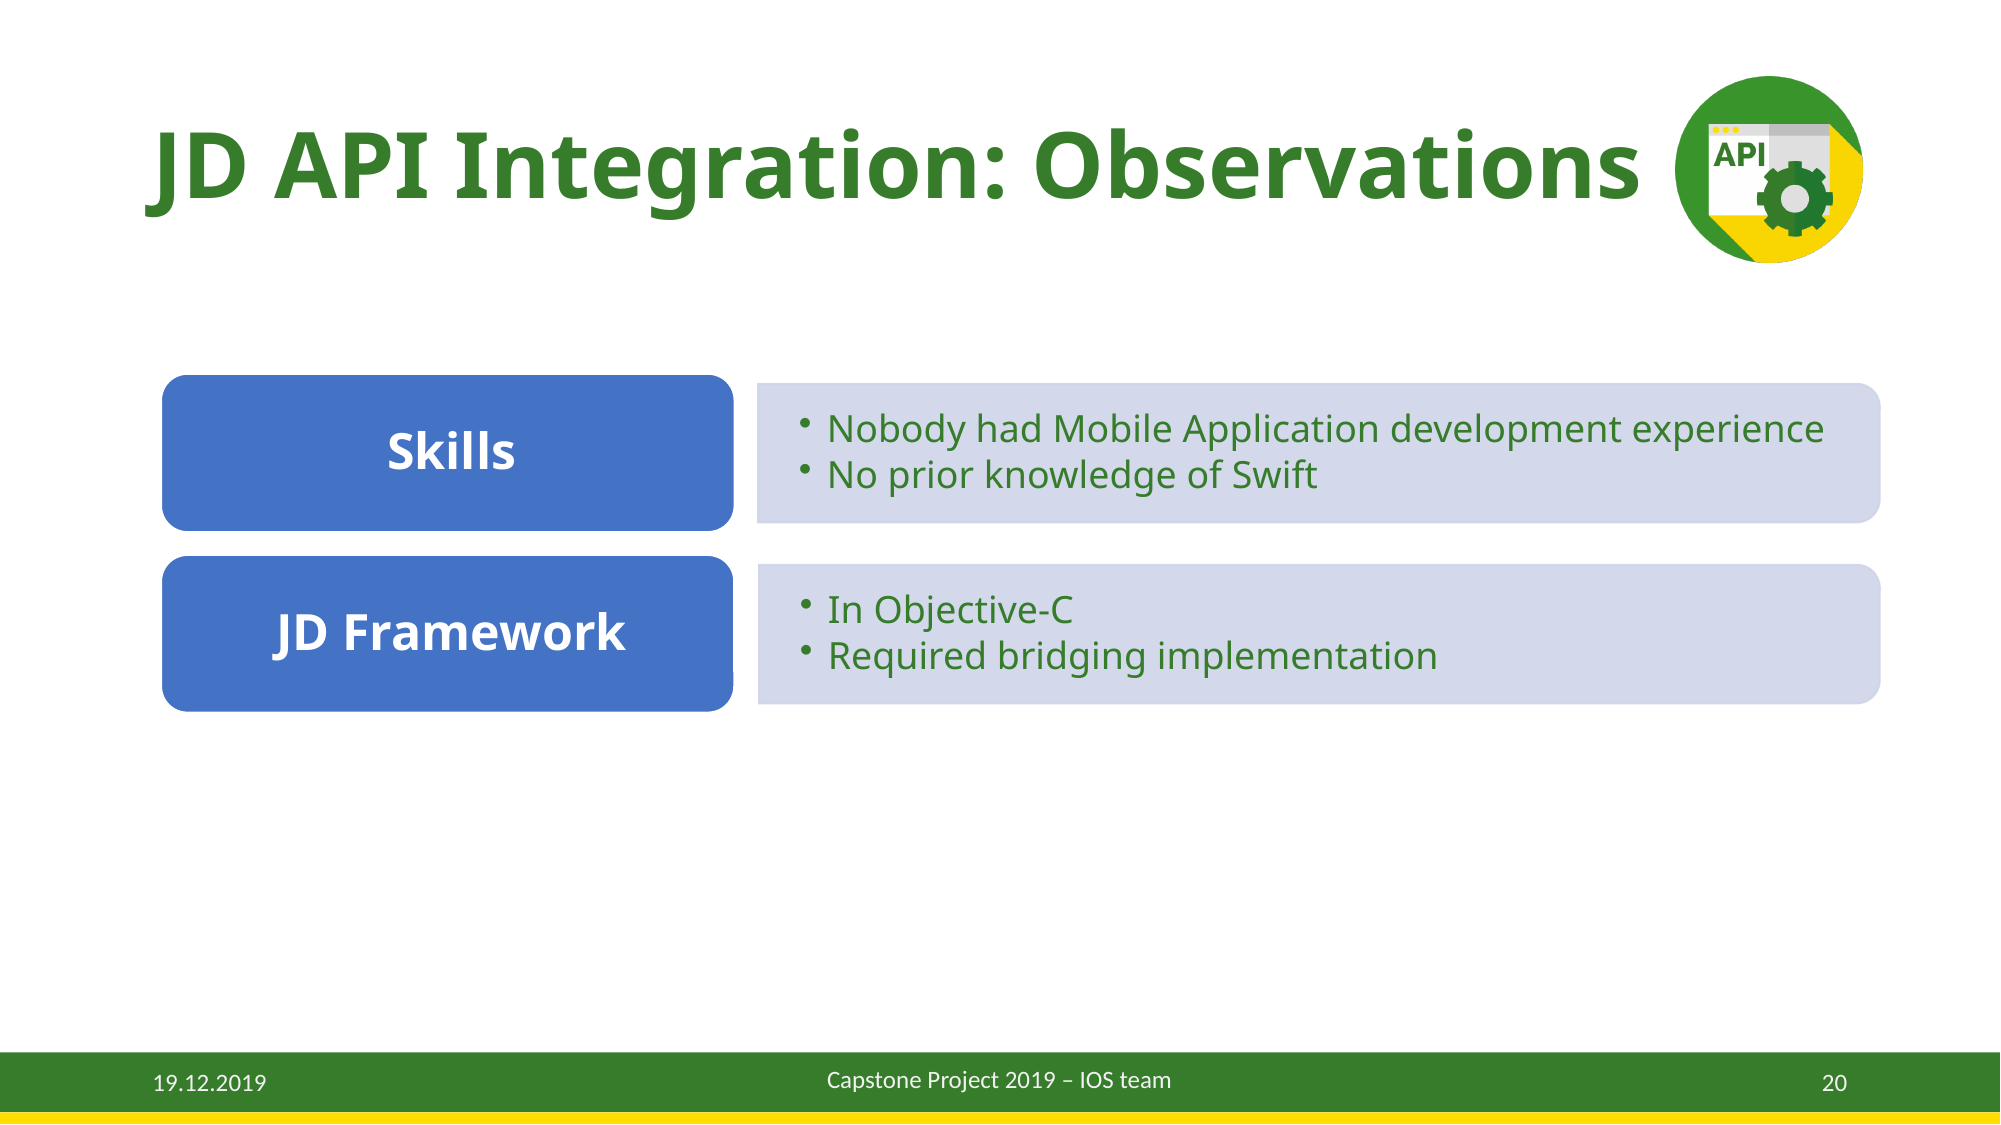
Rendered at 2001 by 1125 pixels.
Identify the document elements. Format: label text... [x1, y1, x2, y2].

title JD API Integration: Observations [137, 59, 1863, 278]
text_box [588, 1051, 1412, 1111]
text_box [0, 1111, 2000, 1125]
text_box [1863, 1051, 2000, 1111]
slide_number 20 [1412, 1051, 1863, 1112]
text_box [0, 1051, 137, 1111]
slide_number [137, 1051, 588, 1112]
footer Capstone Project 2019 – IOS team [662, 1048, 1338, 1109]
picture [1675, 76, 1863, 263]
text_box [137, 315, 1880, 771]
